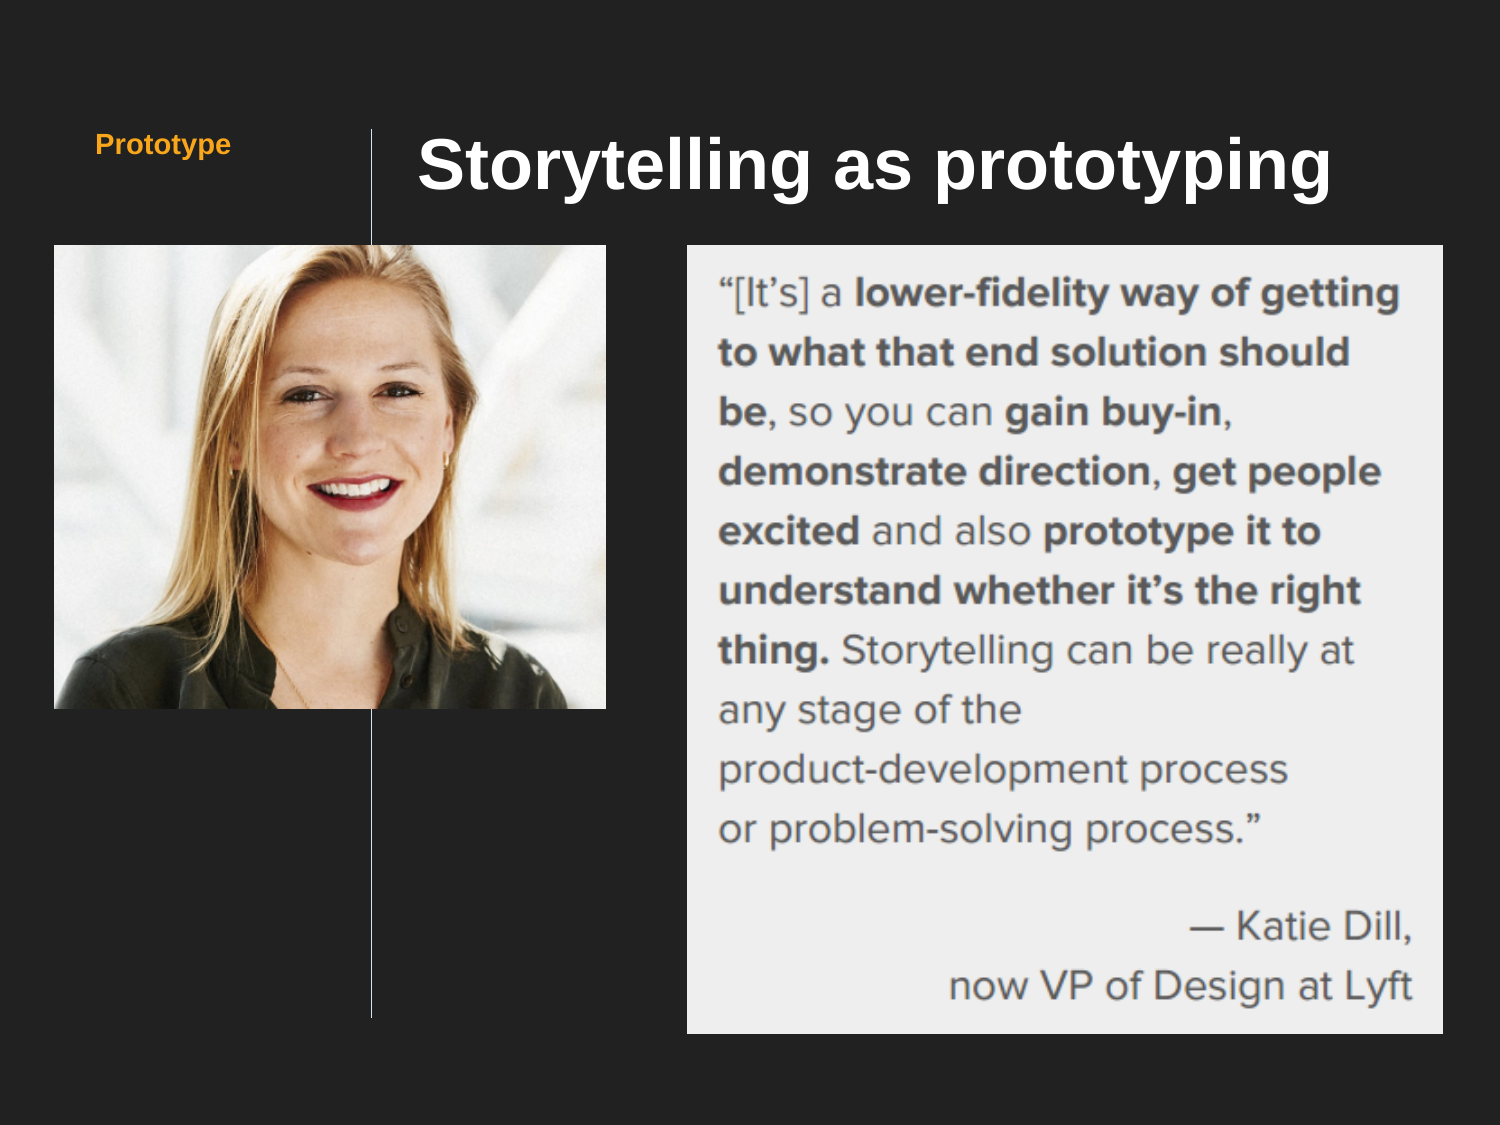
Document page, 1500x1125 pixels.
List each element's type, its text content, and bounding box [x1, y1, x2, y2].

picture [54, 245, 606, 709]
picture [687, 245, 1443, 1034]
title Storytelling as prototyping [402, 101, 1382, 229]
text_box Prototype [80, 109, 350, 175]
